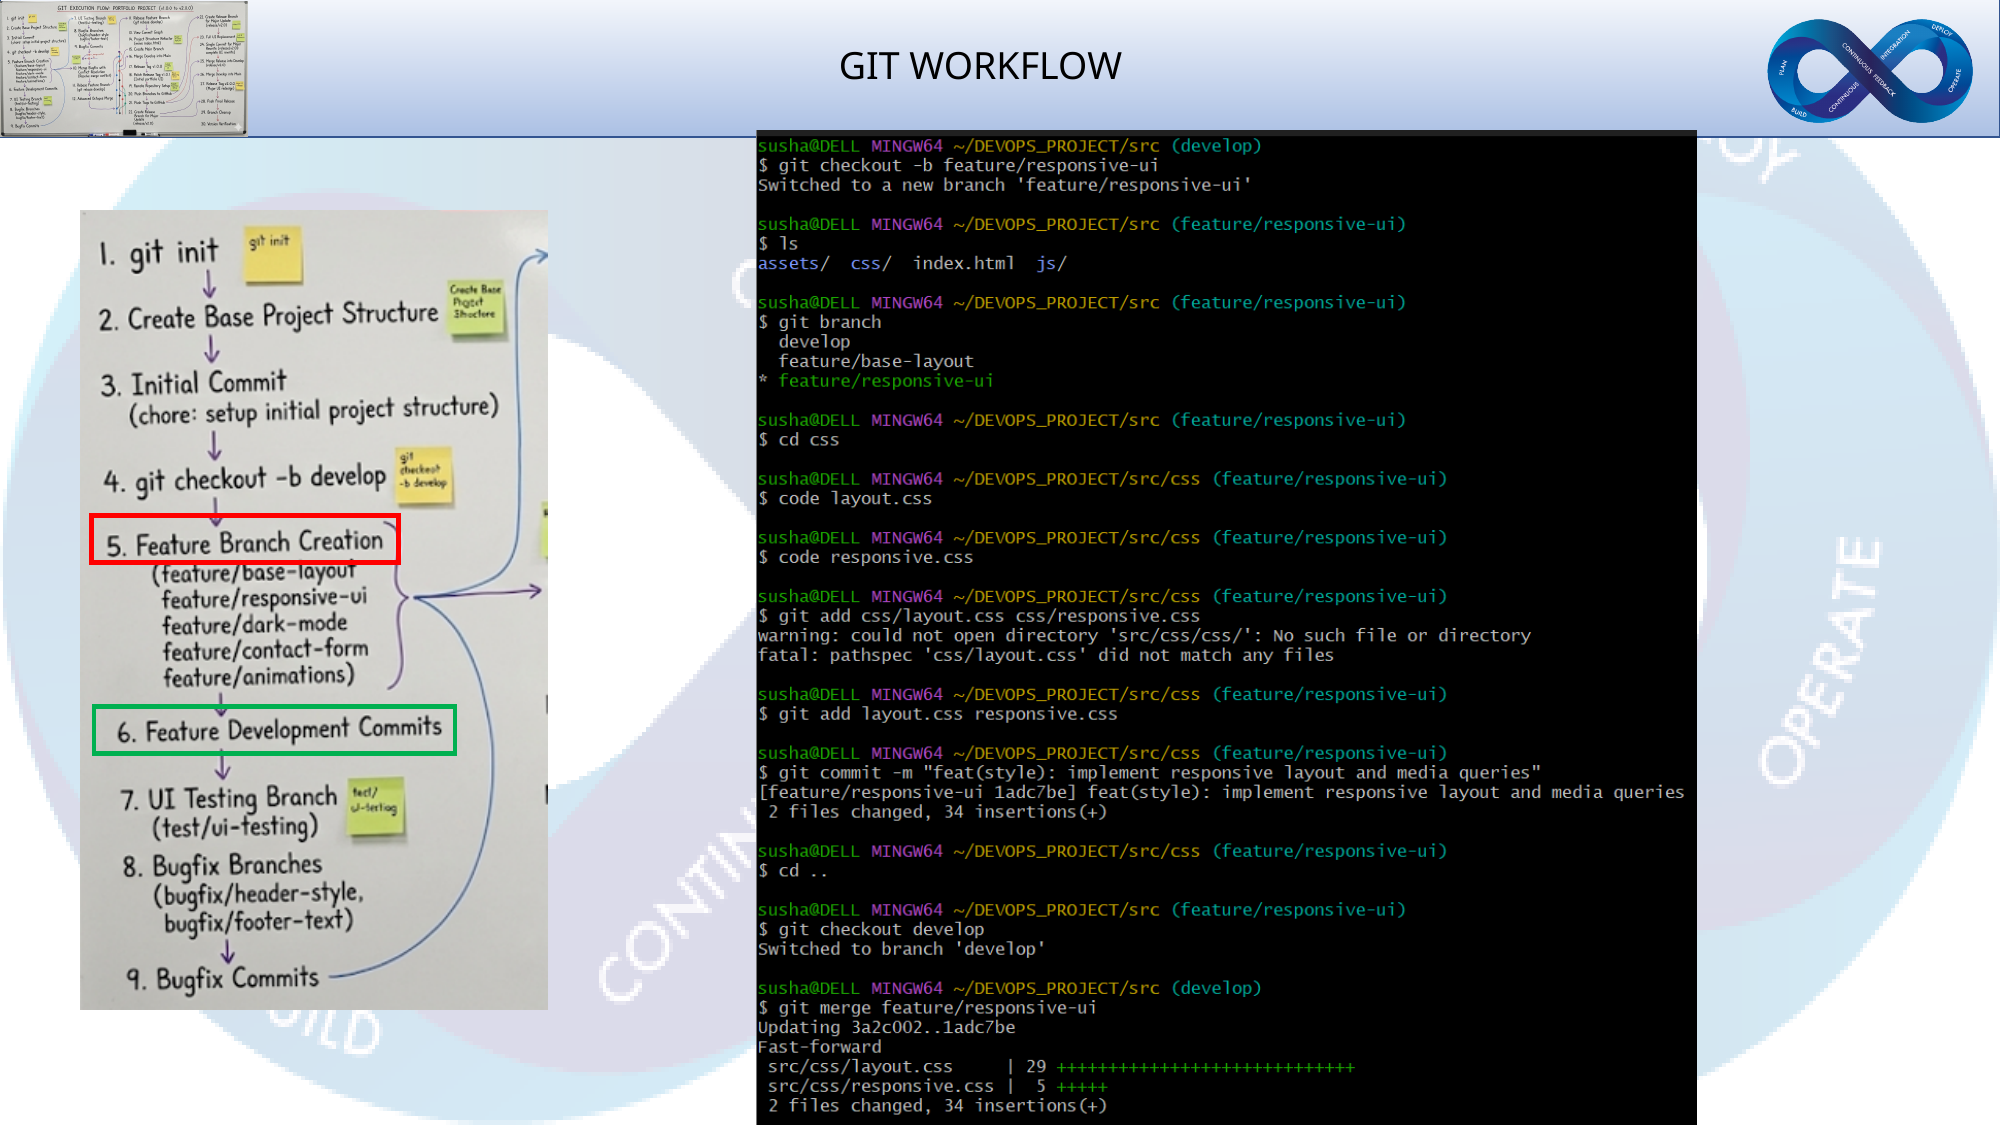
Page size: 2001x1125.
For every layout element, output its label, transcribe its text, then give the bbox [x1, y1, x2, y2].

picture [1767, 19, 1973, 123]
picture [756, 130, 1697, 1125]
text_box [0, 0, 2000, 138]
picture [79, 210, 548, 1010]
picture [0, 1, 248, 137]
text_box GIT WORKFLOW [824, 34, 1297, 95]
